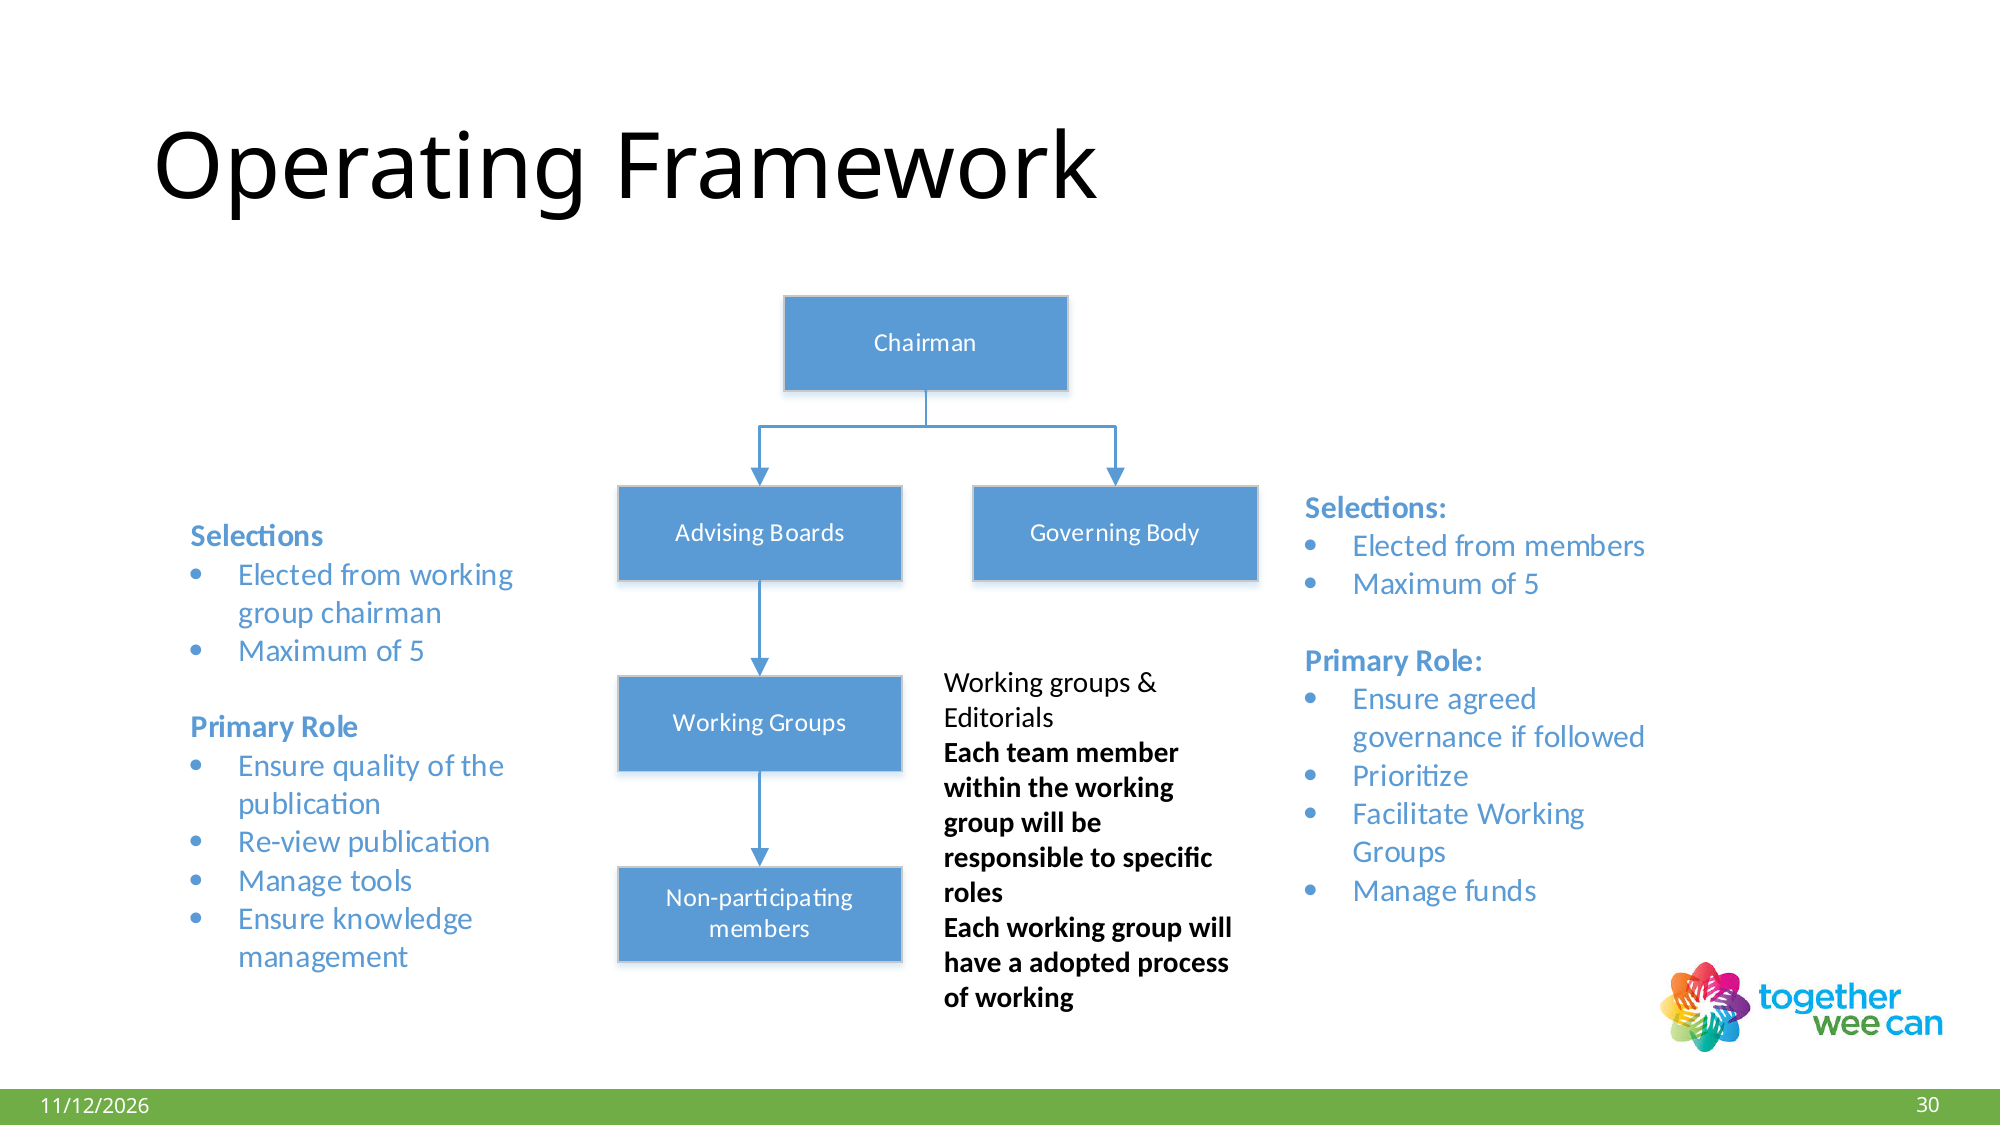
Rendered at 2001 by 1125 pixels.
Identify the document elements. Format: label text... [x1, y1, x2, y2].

picture [171, 289, 1957, 1052]
title Operating Framework [137, 59, 1863, 278]
text_box Working groups & Editorials Each team member within the working group will be responsible to specific roles Each working group will have a adopted process of working [928, 993, 1255, 1021]
slide_number 30 [1412, 1087, 1955, 1125]
slide_number 27-Mar-18 [24, 1089, 475, 1125]
